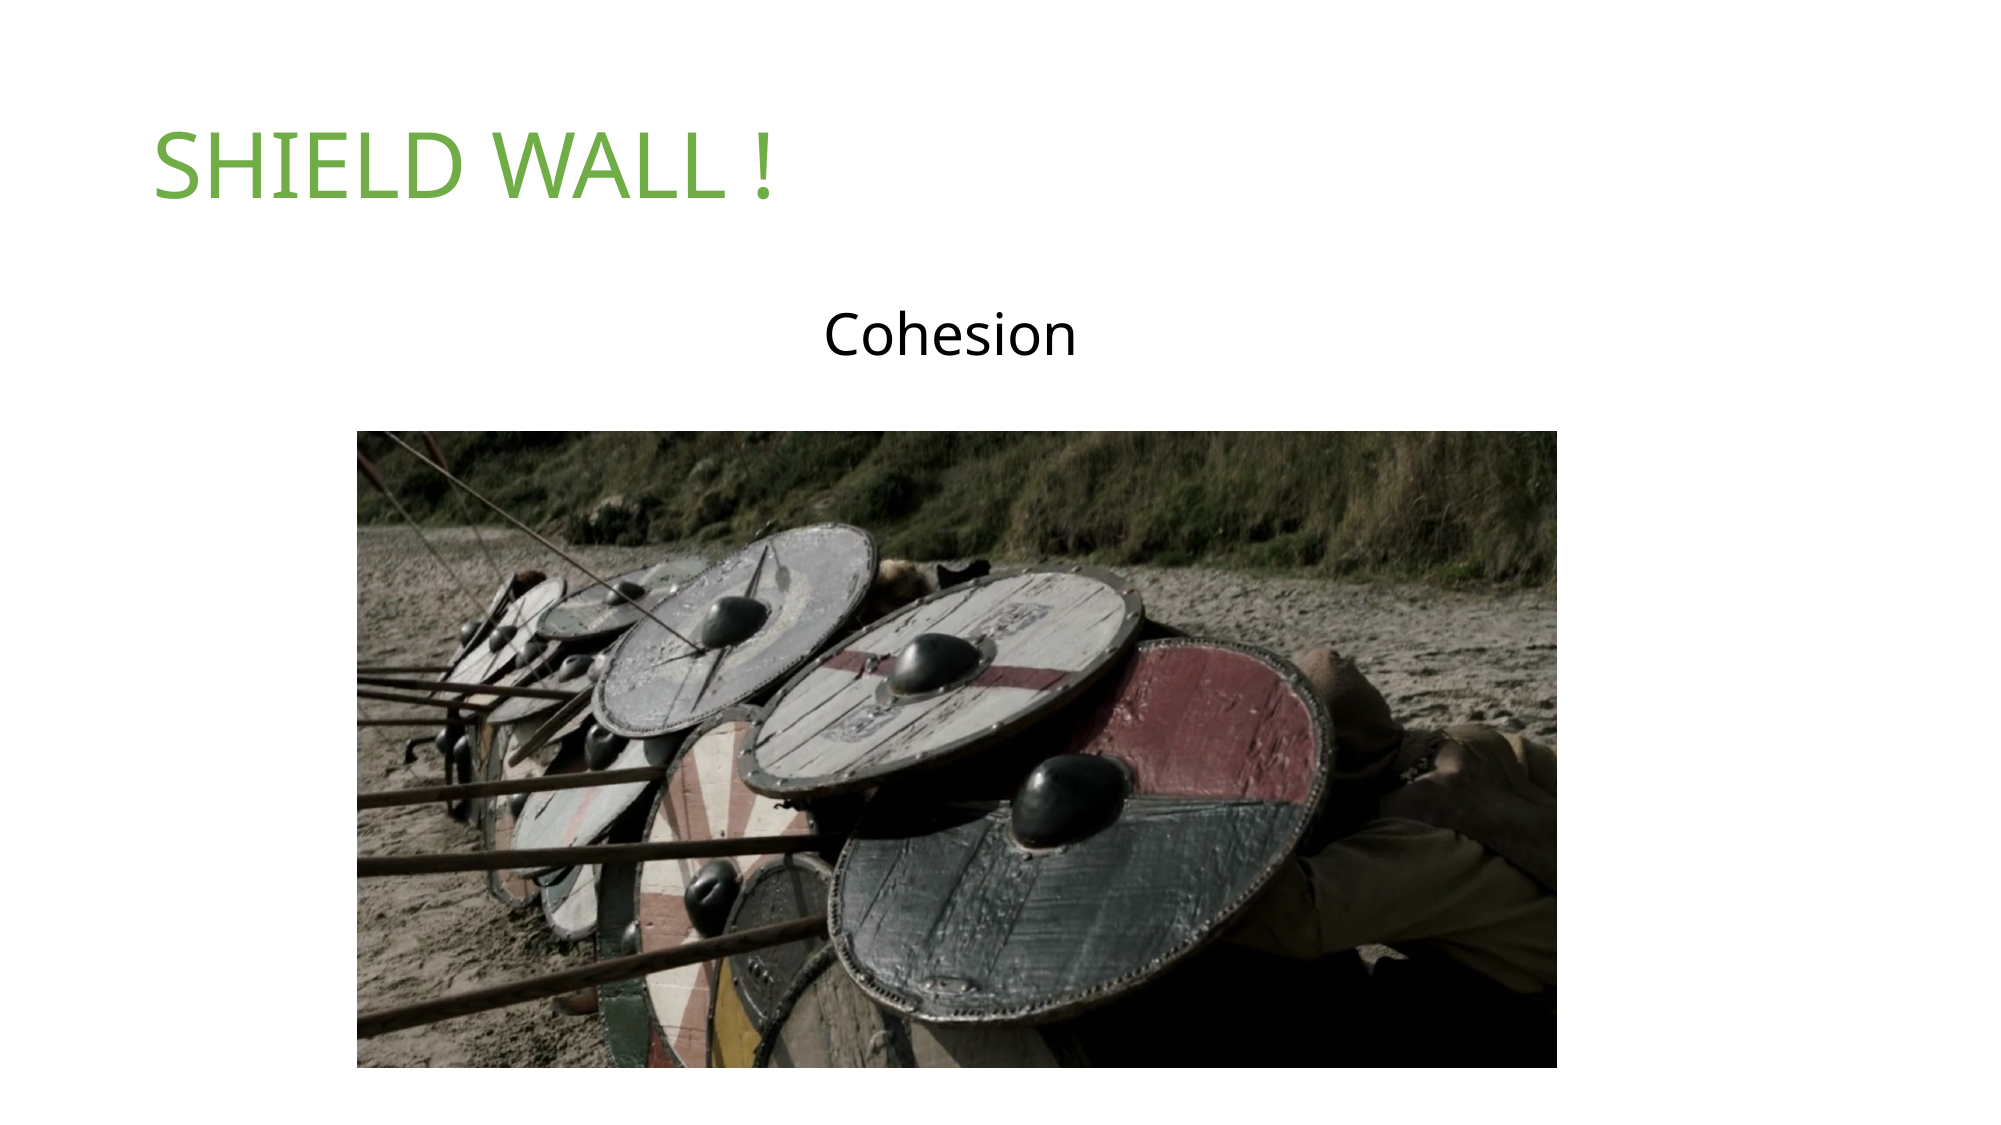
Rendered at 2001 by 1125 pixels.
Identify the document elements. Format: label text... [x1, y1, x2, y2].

title SHIELD WALL ! [137, 59, 1863, 278]
list Cohesion [808, 298, 1106, 398]
picture [357, 431, 1557, 1068]
